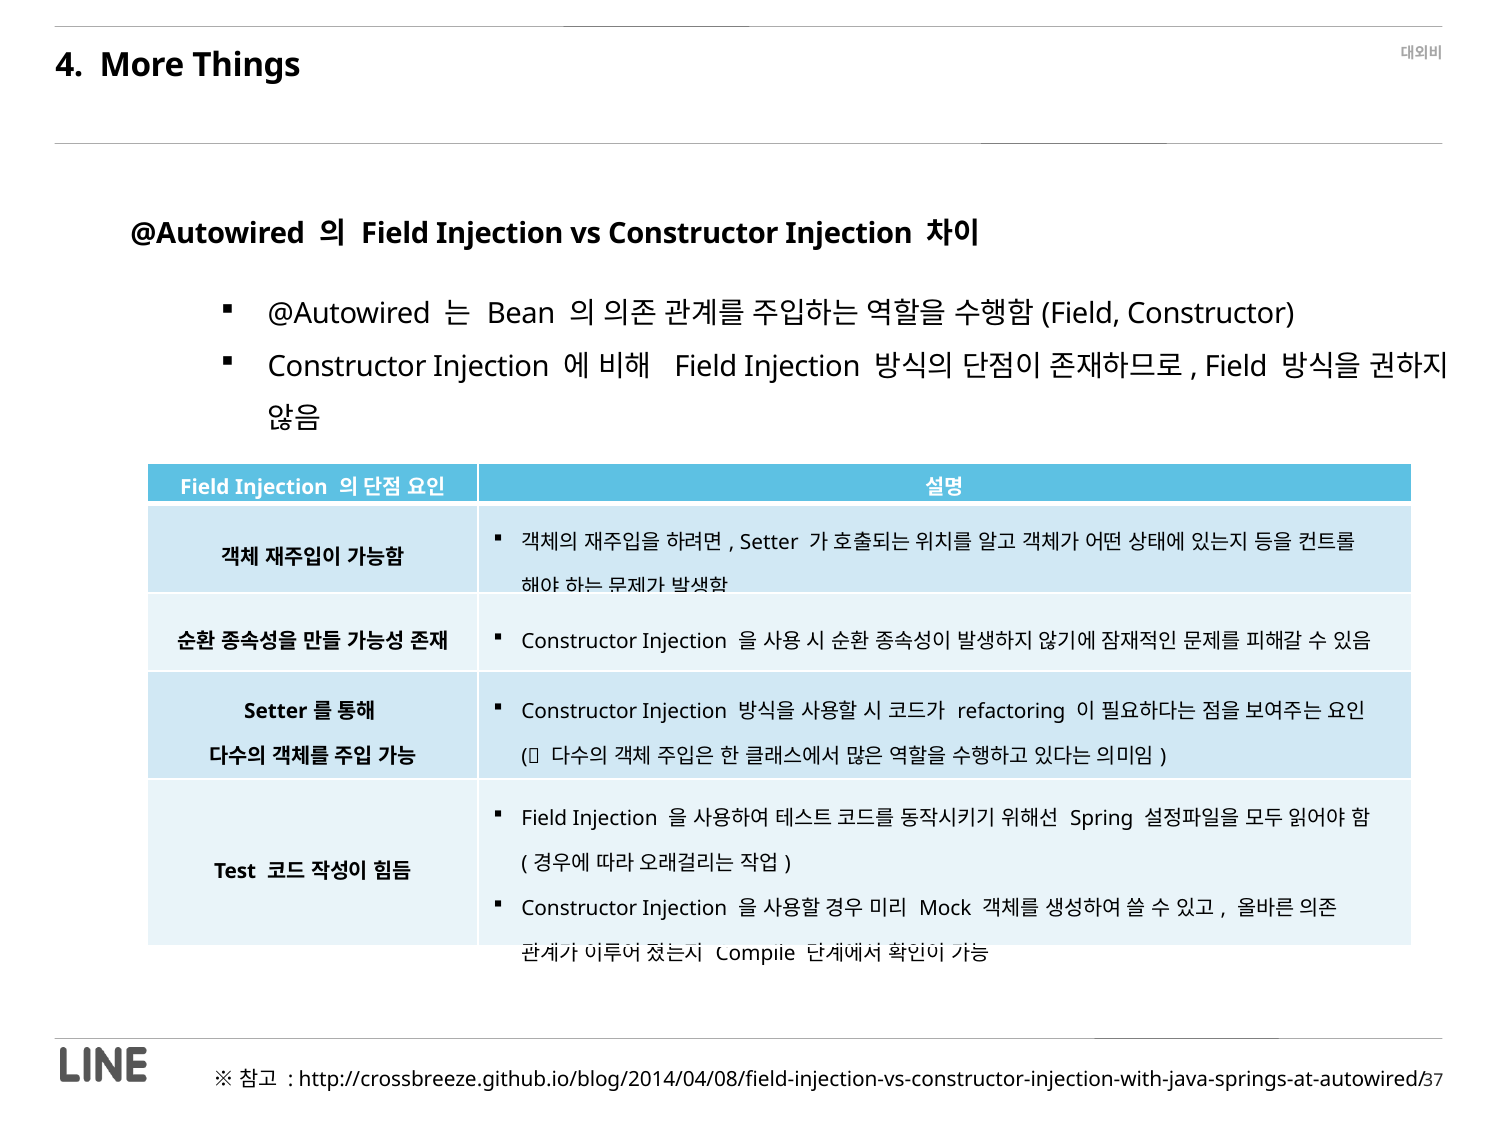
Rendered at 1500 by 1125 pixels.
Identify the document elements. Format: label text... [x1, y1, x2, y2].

text_box @Autowired 는 Bean 의 의존 관계를 주입하는 역할을 수행함(Field, Constructor) Constructor Injection 에 비해 Field Injection 방식의 단점이 존재하므로, Field 방식을 권하지 않음 [206, 269, 1495, 442]
table_cell Test 코드 작성이 힘듬 [148, 780, 477, 945]
picture [58, 1046, 148, 1082]
table_cell Constructor Injection 을 사용 시 순환 종속성이 발생하지 않기에 잠재적인 문제를 피해갈 수 있음 [479, 594, 1411, 670]
table_header 설명 [479, 464, 1411, 501]
text_box 4. More Things [40, 27, 734, 139]
table_cell Constructor Injection 방식을 사용할 시 코드가 refactoring 이 필요하다는 점을 보여주는 요인 ( 다수의 객체 주입은 한 클래스에서 많은 역할을 수행하고 있다는 의미임) [479, 672, 1411, 778]
table_cell 순환 종속성을 만들 가능성 존재 [148, 594, 477, 670]
text_box @Autowired 의 Field Injection vs Constructor Injection 차이 [115, 189, 1365, 257]
table_cell 객체 재주입이 가능함 [148, 506, 477, 592]
table_header Field Injection 의 단점 요인 [148, 464, 477, 501]
table_cell Setter를 통해 다수의 객체를 주입 가능 [148, 672, 477, 778]
table_cell 객체의 재주입을 하려면, Setter 가 호출되는 위치를 알고 객체가 어떤 상태에 있는지 등을 컨트롤 해야 하는 문제가 발생함 [479, 506, 1411, 592]
table_cell Field Injection 을 사용하여 테스트 코드를 동작시키기 위해선 Spring 설정파일을 모두 읽어야 함 (경우에 따라 오래걸리는 작업) Constructor Injection 을 사용할 경우 미리 Mock 객체를 생성하여 쓸 수 있고, 올바른 의존 관계가 이루어 졌는지 Compile 단계에서 확인이 가능 [479, 780, 1411, 945]
text_box ※참고 : http://crossbreeze.github.io/blog/2014/04/08/field-injection-vs-constructor-injection-with-java-springs-at-autowired/ [198, 1058, 1441, 1099]
